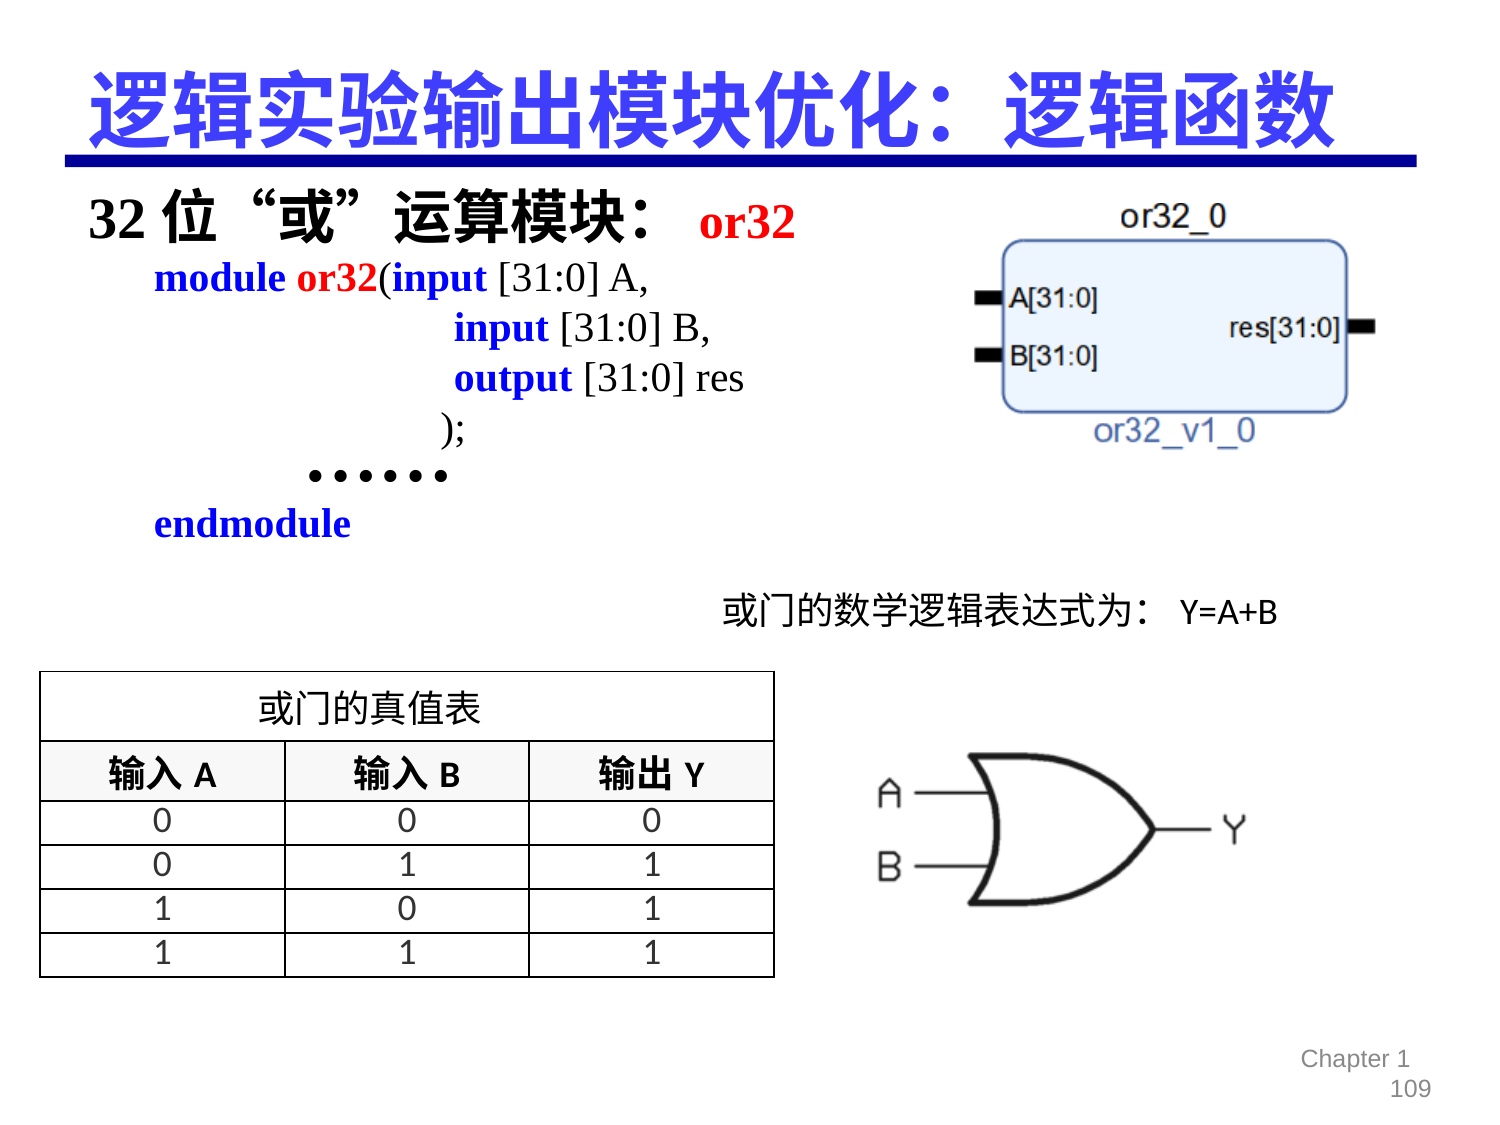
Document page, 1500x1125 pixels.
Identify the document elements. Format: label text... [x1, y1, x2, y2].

table_cell 1 [530, 890, 773, 932]
table_cell 0 [286, 802, 528, 844]
table_cell 输入A [41, 742, 284, 800]
text_box 或门的数学逻辑表达式为：Y=A+B [706, 580, 1457, 640]
table_cell 1 [41, 890, 284, 932]
list 32位“或”运算模块：or32 module or32(input [31:0] A, input [31:0] B, output [31:0] res ); …… endmodule [73, 172, 1424, 988]
picture [870, 748, 1251, 912]
table_cell 1 [286, 934, 528, 976]
table_cell 1 [41, 934, 284, 976]
table_cell 1 [530, 934, 773, 976]
table_cell 输出Y [530, 742, 773, 800]
table_cell 0 [41, 802, 284, 844]
title 逻辑实验输出模块优化：逻辑函数 [73, 43, 1365, 172]
table_cell 0 [530, 802, 773, 844]
table_cell 1 [286, 846, 528, 888]
table_cell 0 [286, 890, 528, 932]
picture [962, 203, 1396, 459]
table_cell 输入B [286, 742, 528, 800]
slide_number Chapter 1 109 [1246, 1042, 1447, 1103]
table_header 或门的真值表 [41, 672, 773, 740]
table_cell 0 [41, 846, 284, 888]
table_cell 1 [530, 846, 773, 888]
